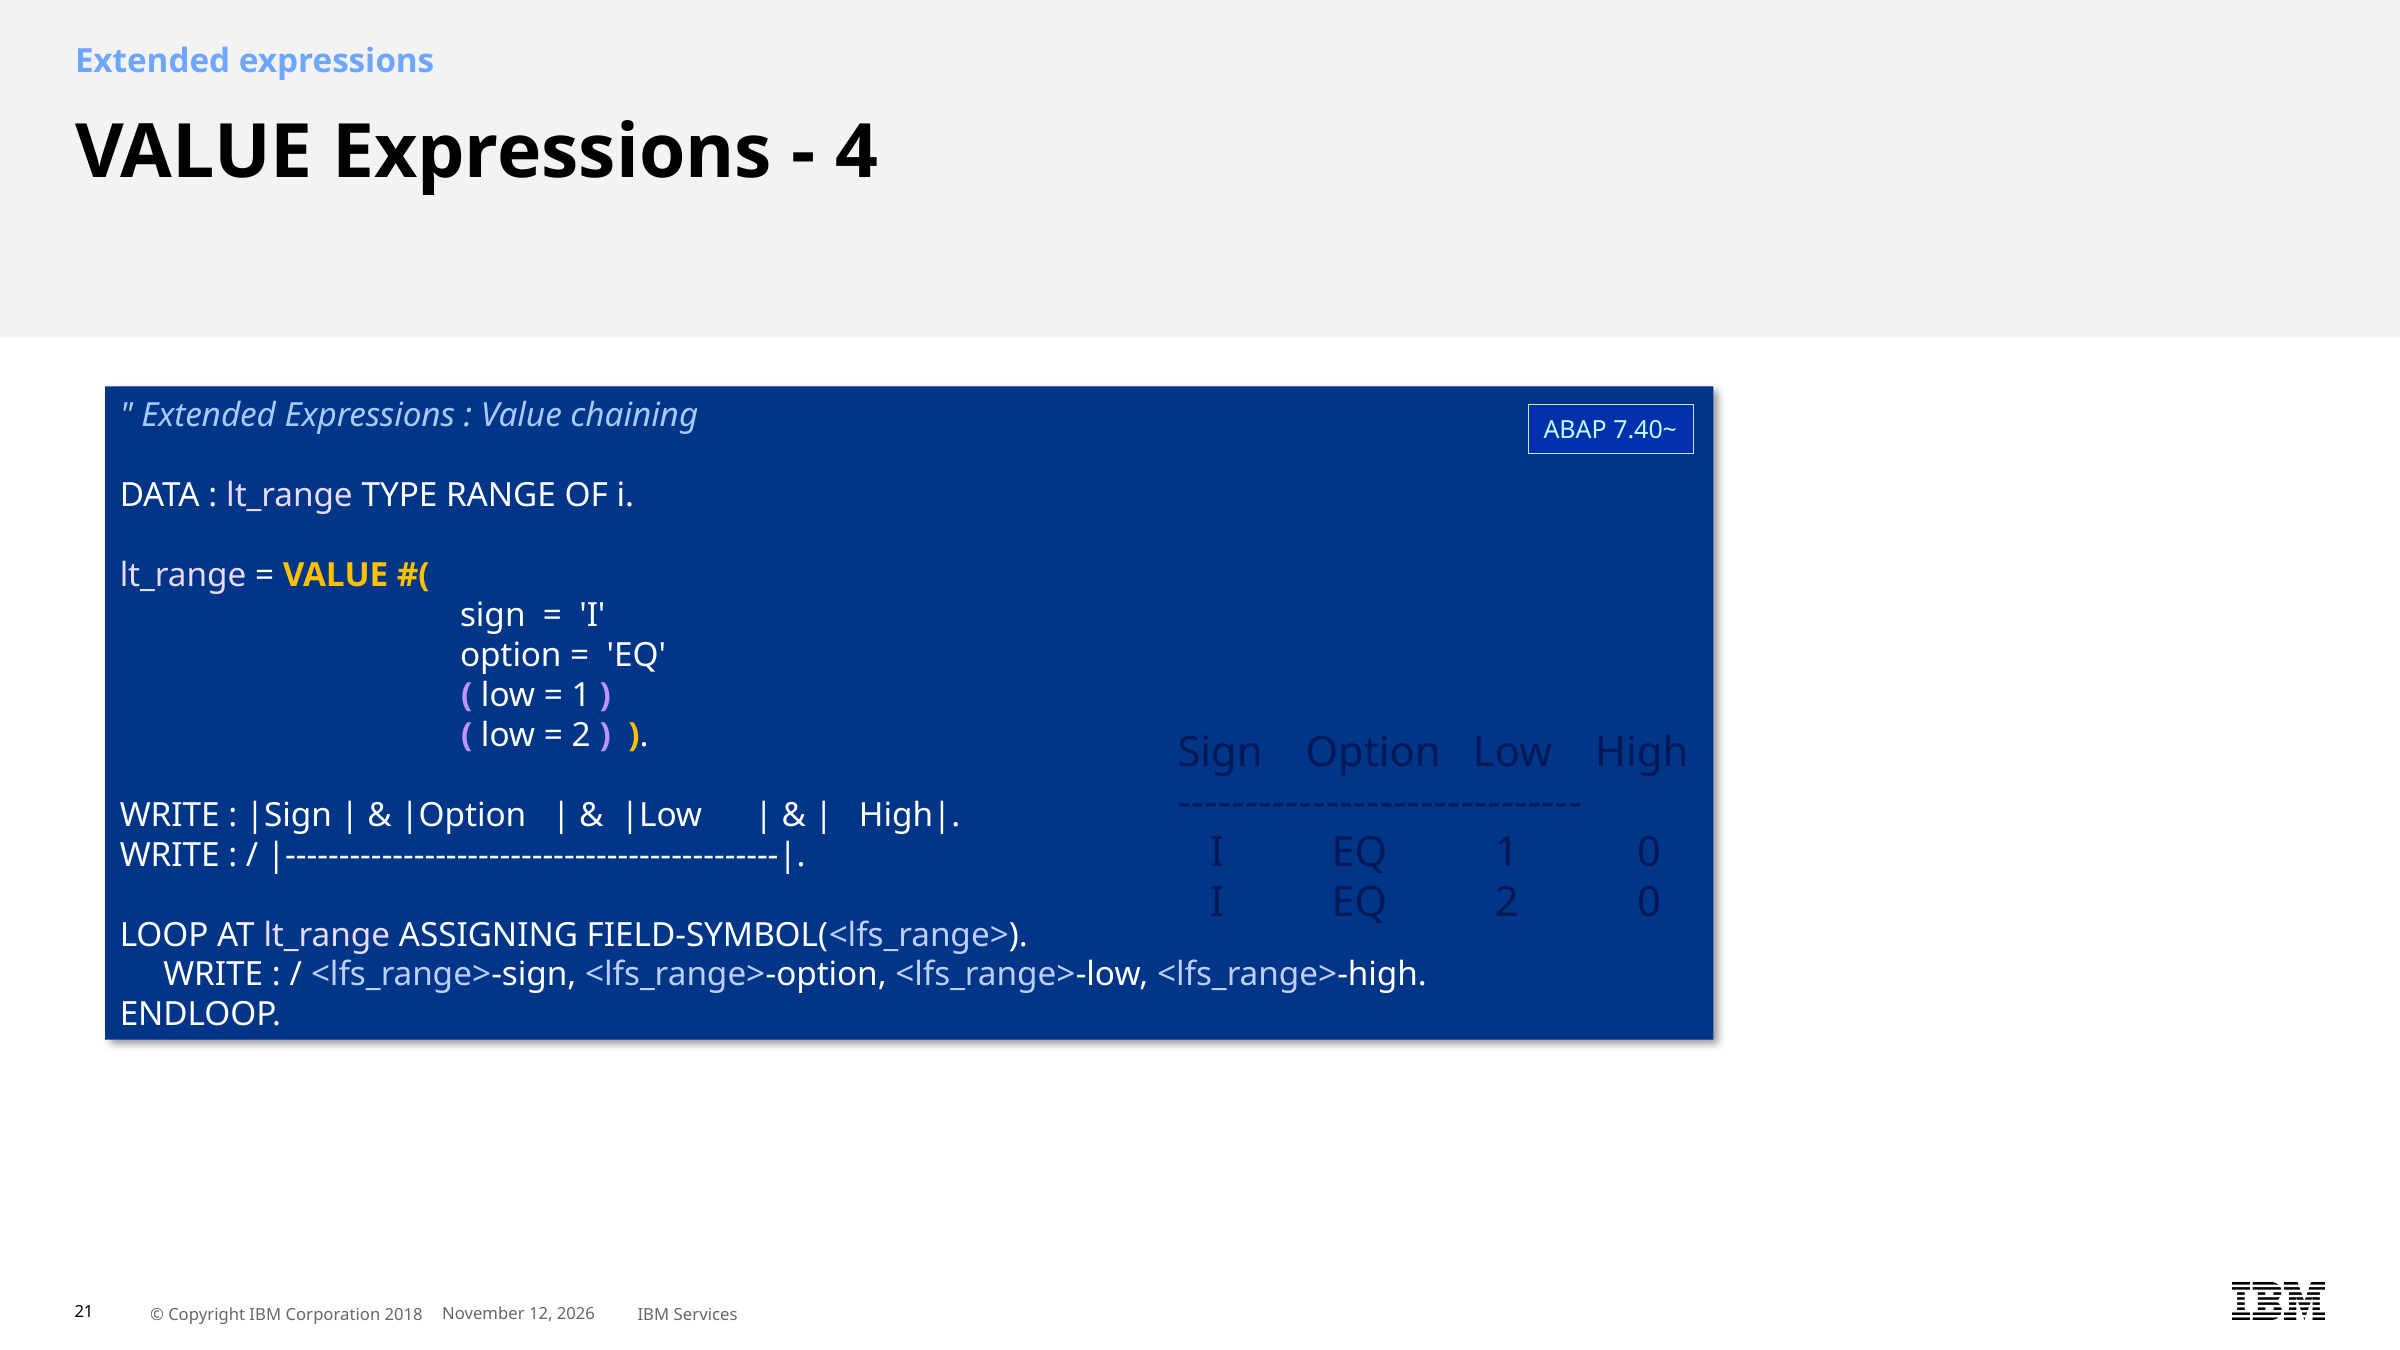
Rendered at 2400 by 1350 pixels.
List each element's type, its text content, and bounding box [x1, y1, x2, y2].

text_box " Extended Expressions : Value chaining DATA : lt_range TYPE RANGE OF i. lt_range = VALUE #( sign = 'I' option = 'EQ' ( low = 1 ) ( low = 2 ) ). WRITE : |Sign | & |Option | & |Low | & | High|. WRITE : / |----------------------------------------------|. LOOP AT lt_range ASSIGNING FIELD-SYMBOL(<lfs_range>). WRITE : / <lfs_range>-sign, <lfs_range>-option, <lfs_range>-low, <lfs_range>-high. ENDLOOP. [105, 386, 1714, 1040]
text_box ABAP 7.40~ [1528, 404, 1694, 454]
title VALUE Expressions - 4 [75, 112, 2325, 245]
picture [2232, 1282, 2325, 1320]
text_box Sign Option Low High ------------------------------ I EQ 1 0 I EQ 2 0 [1162, 717, 1755, 950]
list Extended expressions [75, 43, 563, 113]
